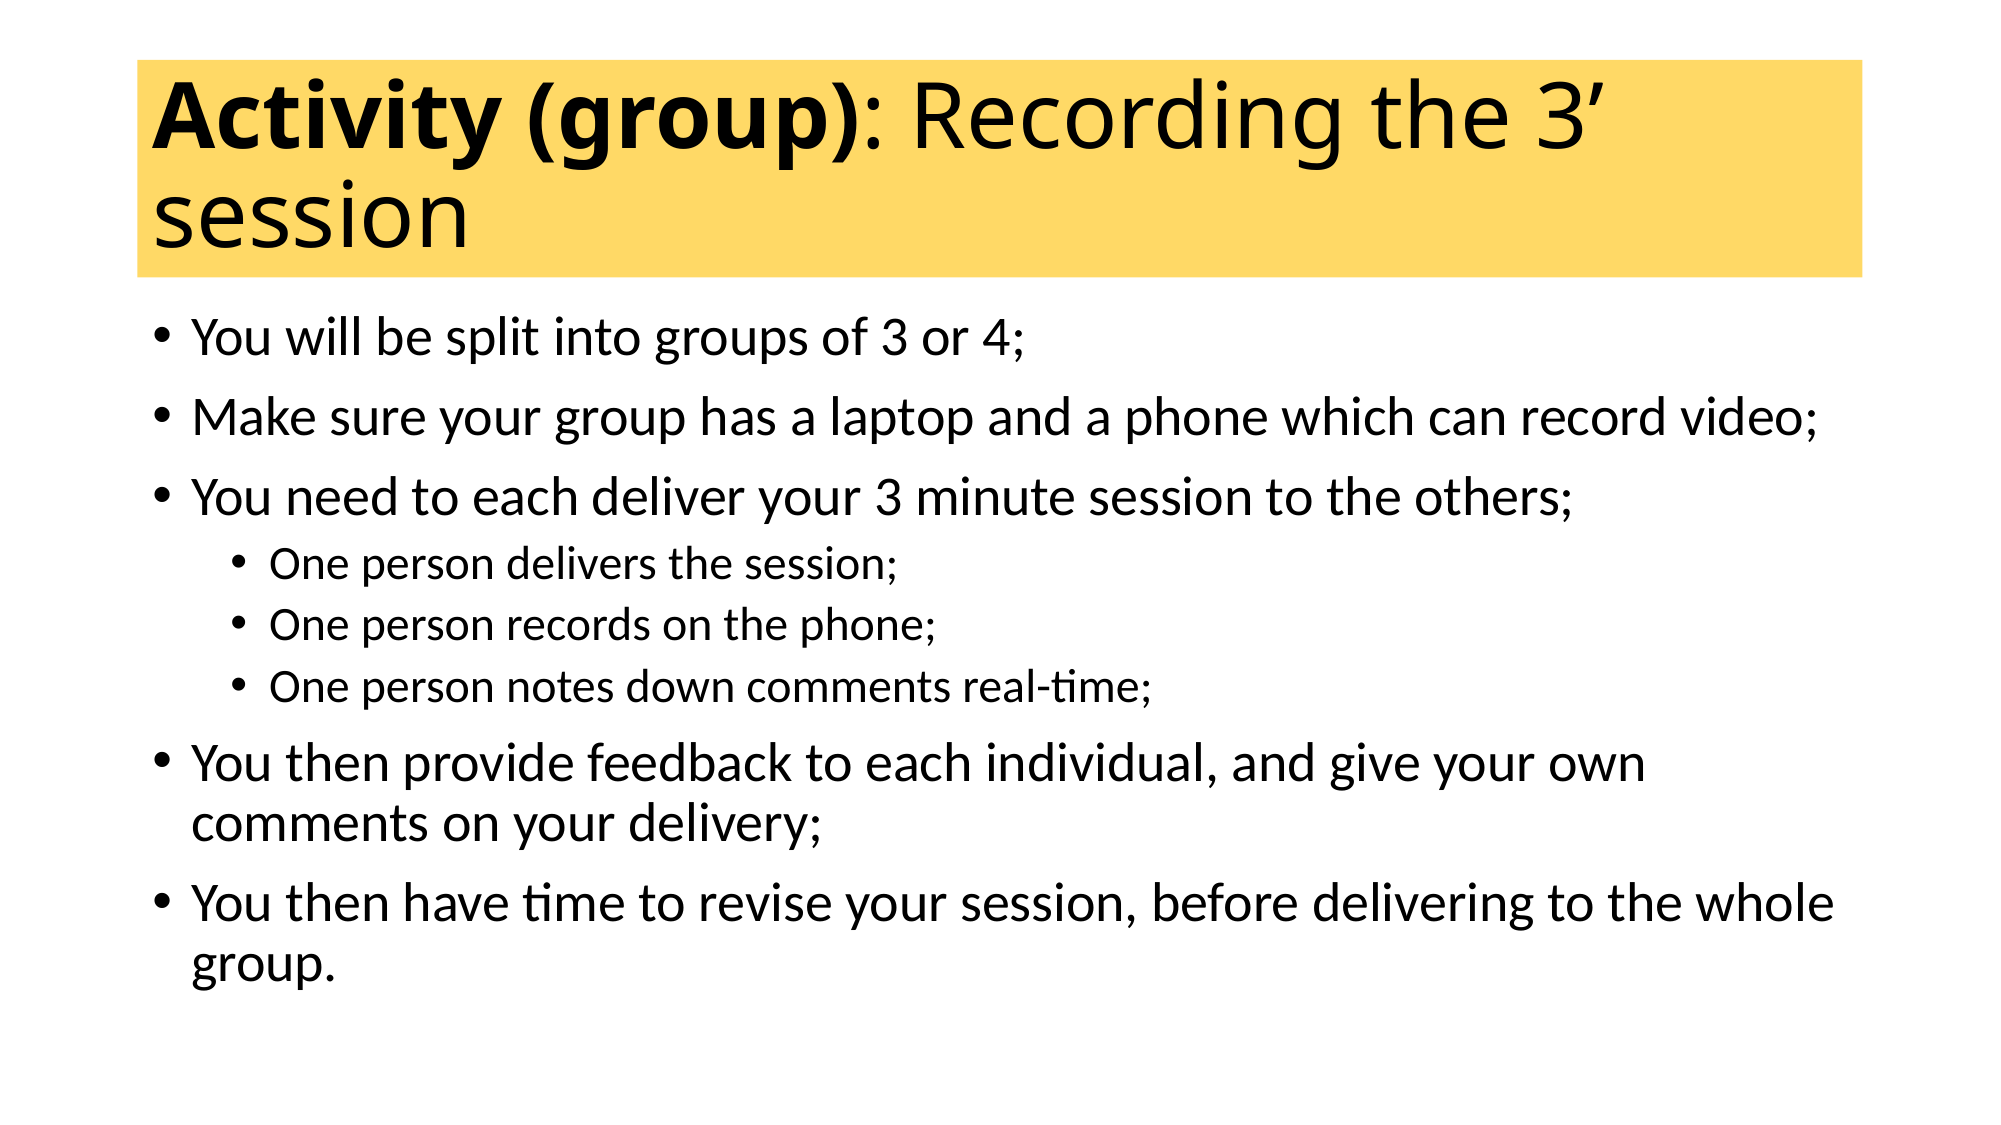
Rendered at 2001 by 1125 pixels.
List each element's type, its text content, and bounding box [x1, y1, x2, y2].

title Activity (group): Recording the 3’ session [137, 59, 1863, 278]
list You will be split into groups of 3 or 4; Make sure your group has a laptop and a phone which can record video; You need to each deliver your 3 minute session to the others; One person delivers the session; One person records on the phone; One person notes down comments real-time; You then provide feedback to each individual, and give your own comments on your delivery; You then have time to revise your session, before delivering to the whole group. [137, 299, 1863, 1014]
